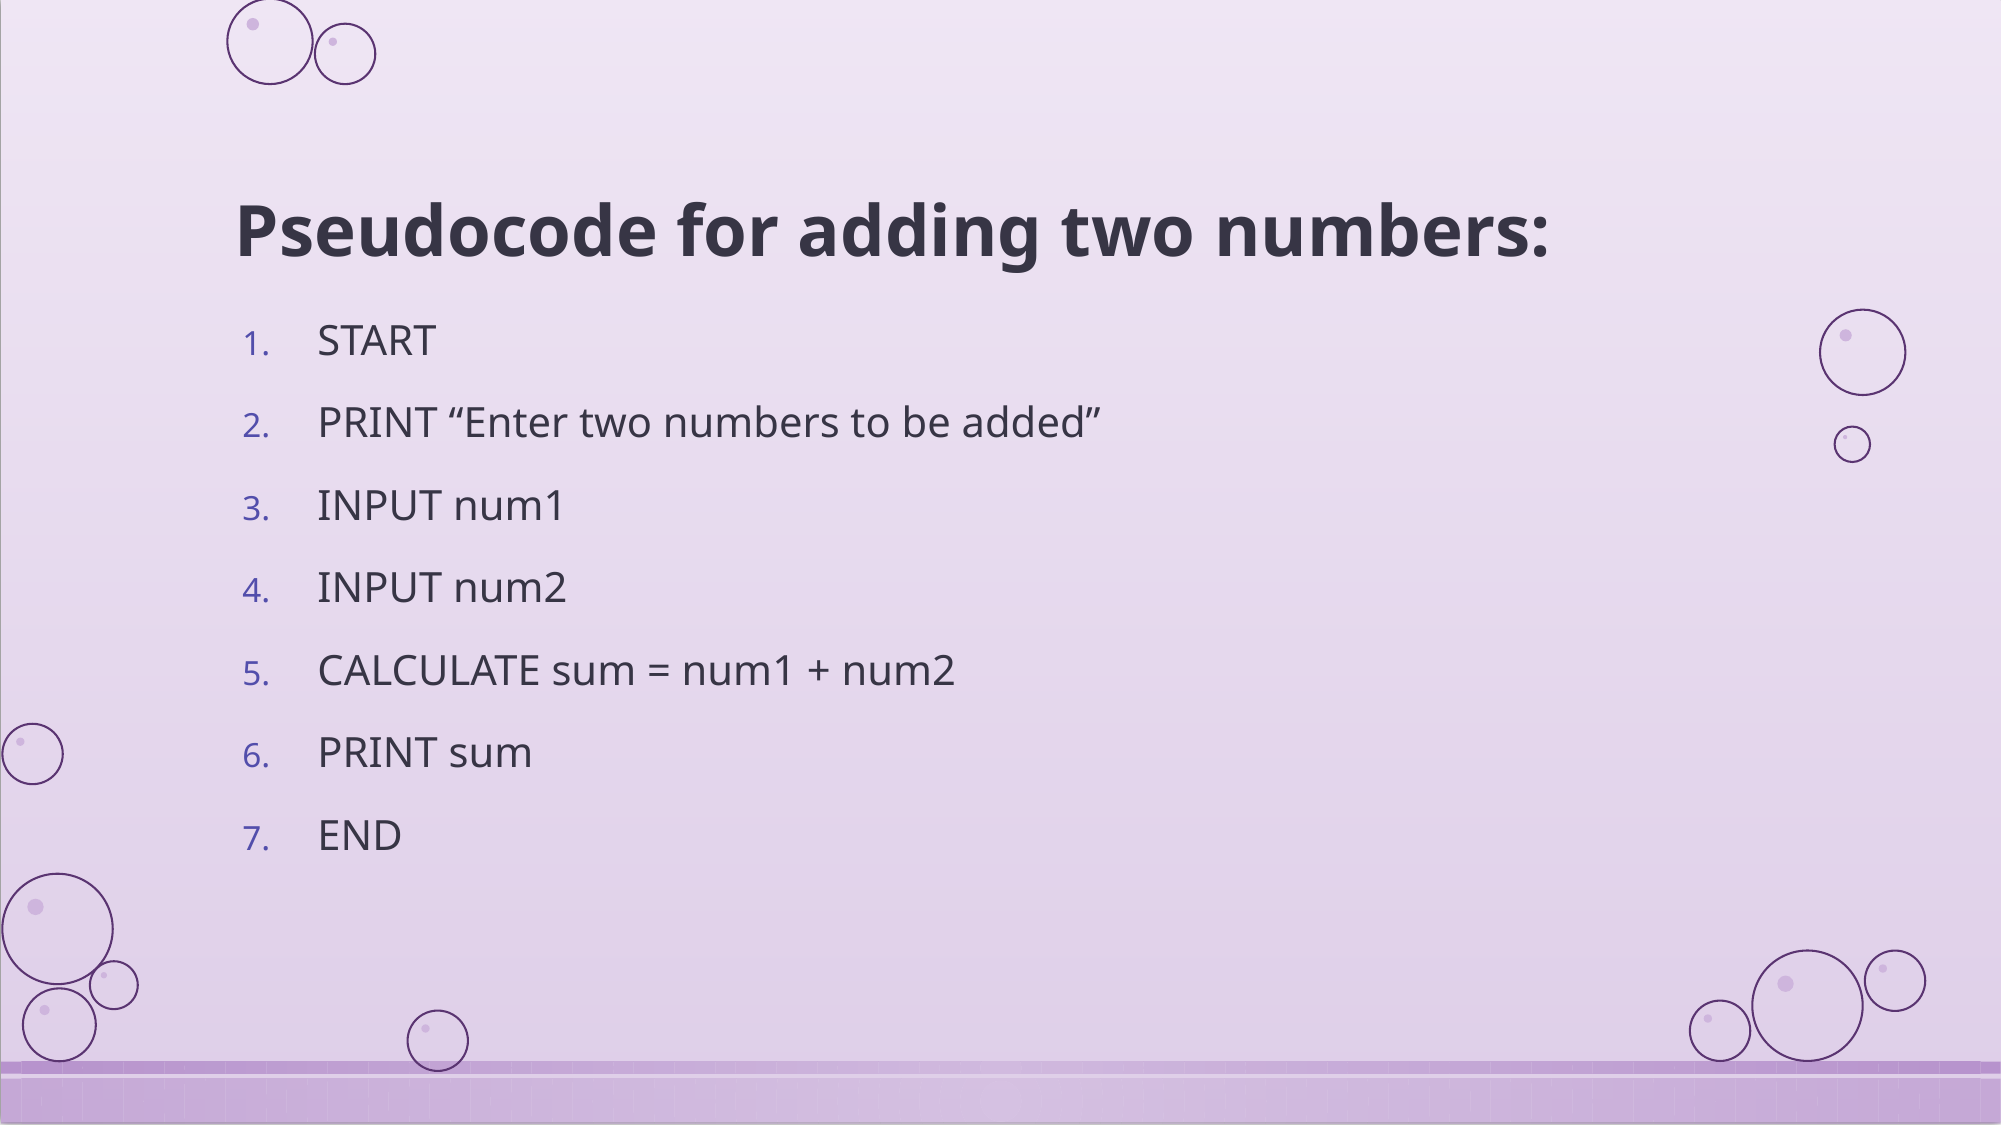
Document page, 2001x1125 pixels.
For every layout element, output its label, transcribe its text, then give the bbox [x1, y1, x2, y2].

list START PRINT “Enter two numbers to be added” INPUT num1 INPUT num2 CALCULATE sum = num1 + num2 PRINT sum END [219, 311, 1780, 990]
title Pseudocode for adding two numbers: [219, 76, 1780, 279]
